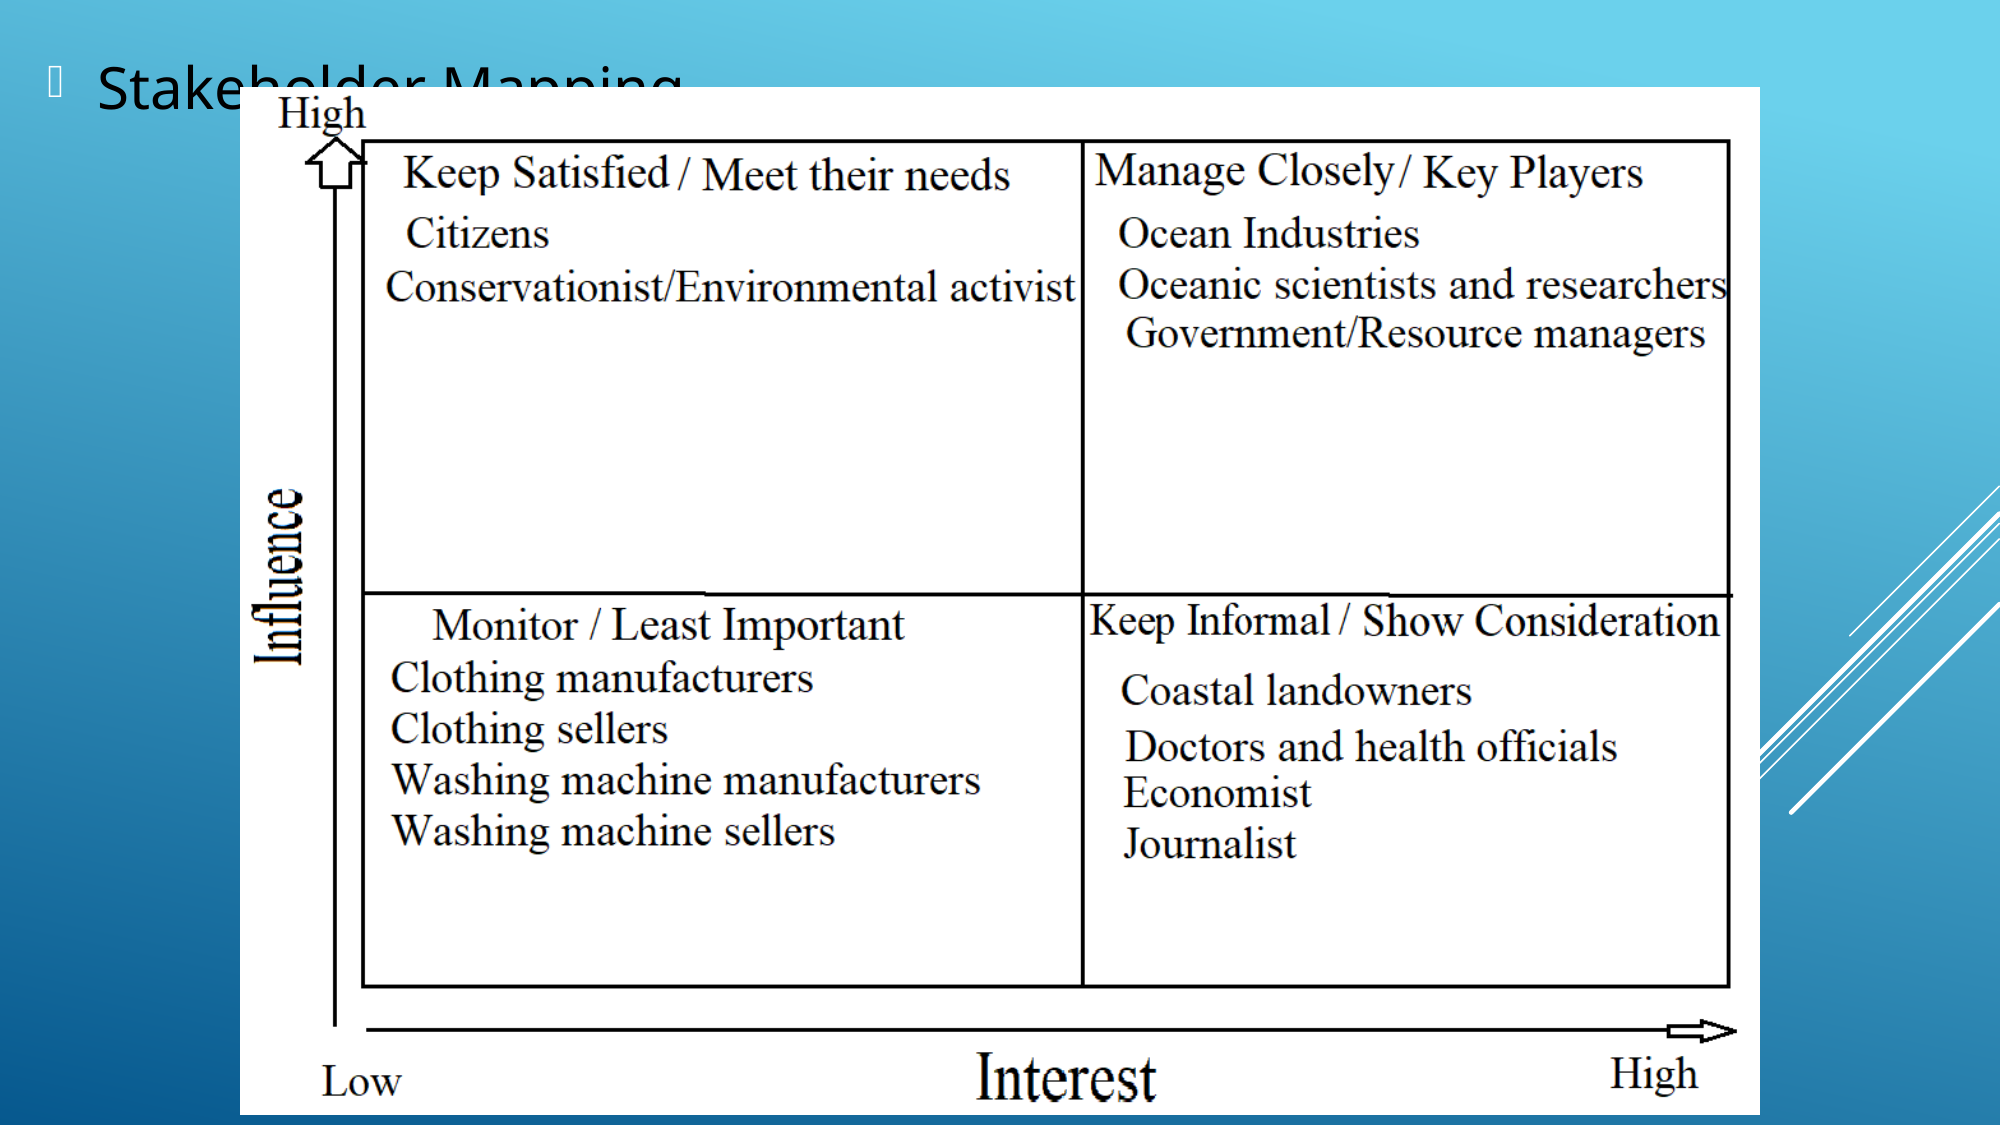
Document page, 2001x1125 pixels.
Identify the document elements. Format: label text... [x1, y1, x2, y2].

list Stakeholder Mapping [32, 43, 1968, 132]
picture [239, 87, 1760, 1115]
